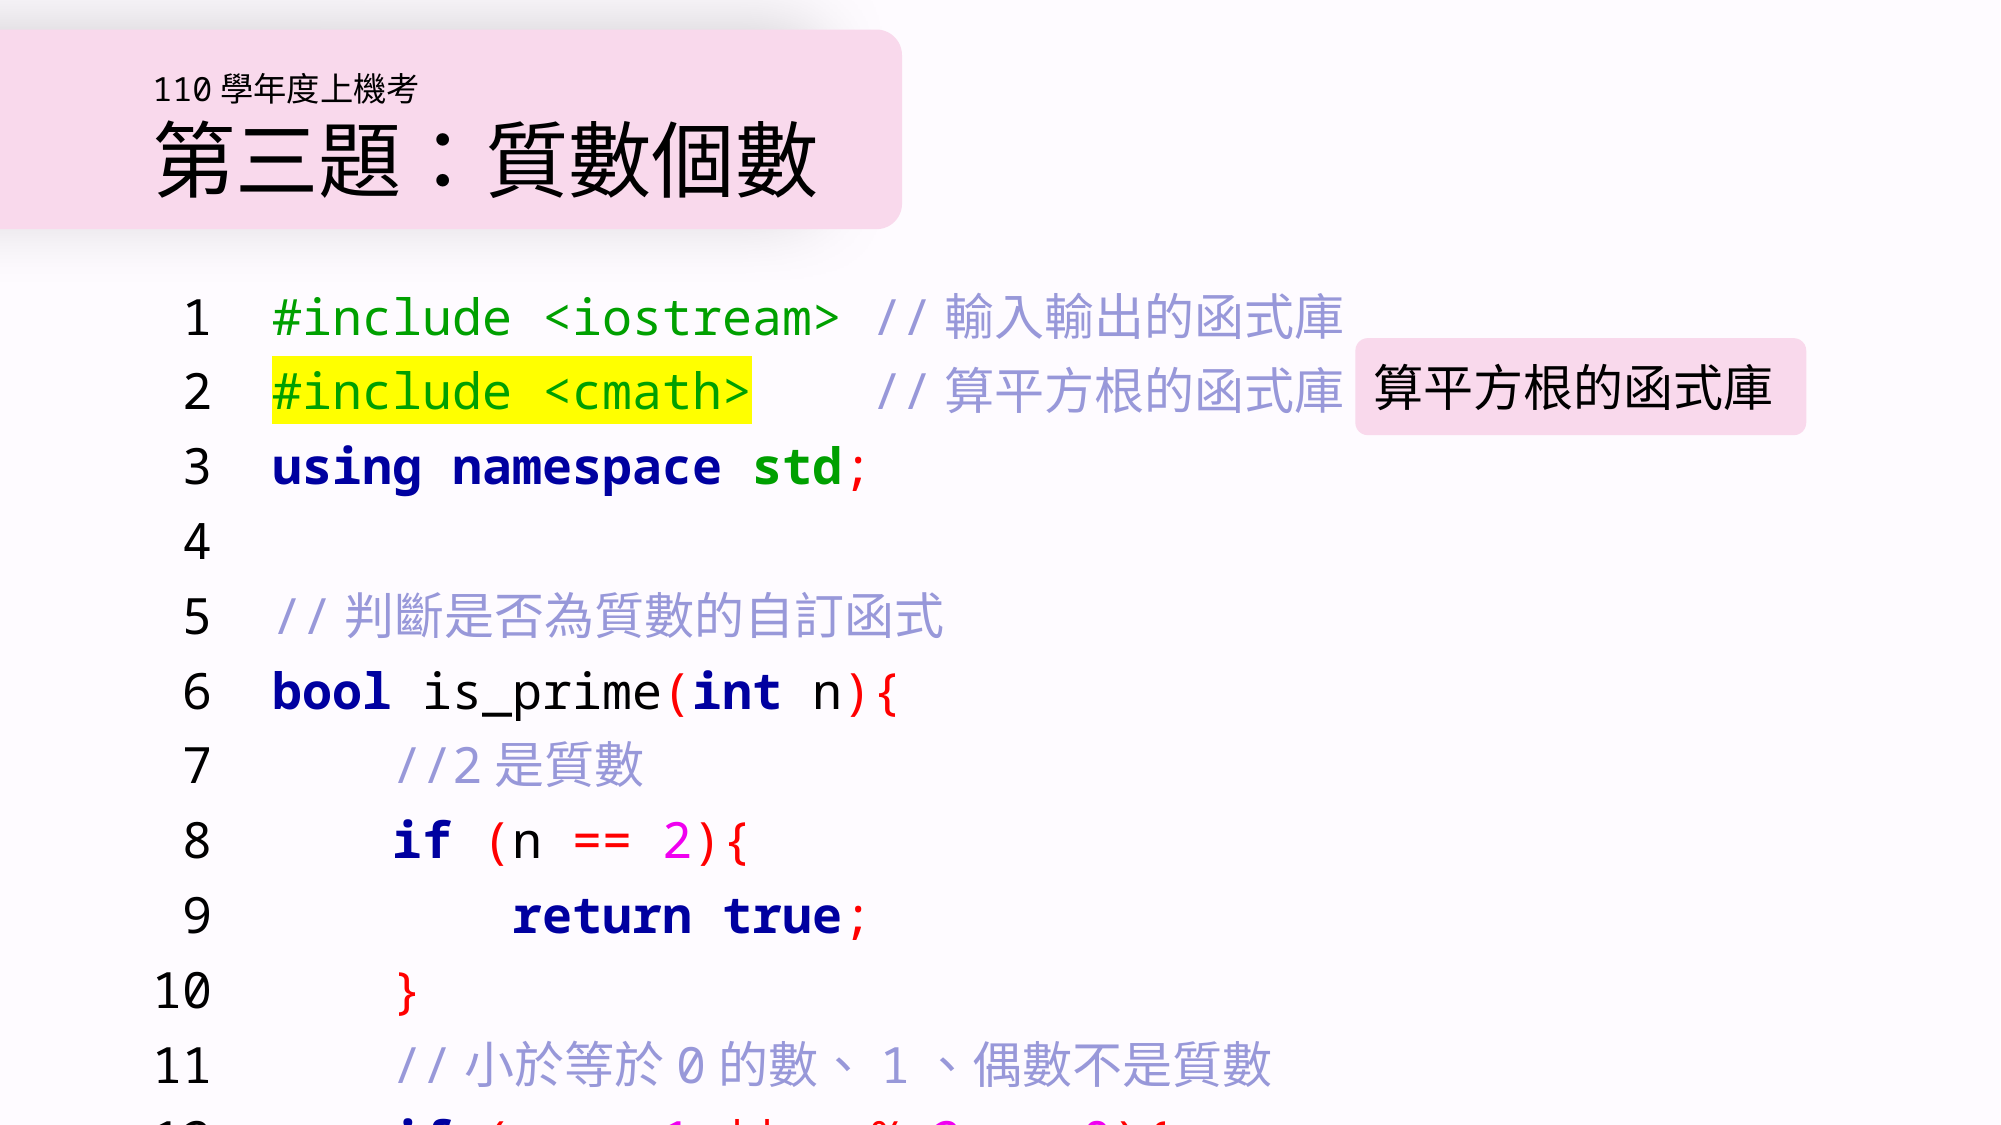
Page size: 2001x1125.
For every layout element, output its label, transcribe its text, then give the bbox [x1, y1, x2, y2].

list 1 #include <iostream> //輸入輸出的函式庫 2 #include <cmath> //算平方根的函式庫 3 using namespace std; 4 5 //判斷是否為質數的自訂函式 6 bool is_prime(int n){ 7 //2是質數 8 if (n == 2){ 9 return true; 10 } 11 //小於等於0的數、1、偶數不是質數 12 if (n <= 1 || n % 2 == 0){ 13 return false; 14 } 15 //讓n取餘 3~根號n 的奇數，判斷是否為其之倍數 16 for (int i = 3; i <= sqrt(n); i+=2){ 17 if (n % i == 0){ 18 return false; 19 } 20 } 21 return true; 22 } 23 24 int main() 25 { 26 int M, N, original_M, //original_M用來記錄未改變的M 27 cnt = 0, //計算範圍內共有多少質數 28 sum = 0; //計算質數的總和 29 30 cin >> M >> N; //讀入範圍 31 32 //確保M<N 33 if (N < M){ 34 //如果M>N，則M和N交換 35 int tmp = M; 36 M = N; 37 N = tmp; 38 } 39 40 //紀錄原來的M至origial_M 41 original_M = M; 42 43 //輸出 44 cout << original_M << " ~ " << N << " 之間是質數的有："; 45 46 //如果M<=2<=N，則M~N之間包含2 47 if (M <= 2 && 2 <= N){ 48 cout << "\n=>\t2,\t"; //輸出2 49 cnt++; //質數個數+1 50 sum += 2; //質數總和+sum 51 M = 3; //使M=3 52 } 53 54 //使M不為偶數 55 if (M % 2 == 0){ //如果M為偶數 56 M++; //M+1 57 } 58 59 //從M開始到N，判斷是否為質數 60 for (int i = M; i <= N; i+=2/*非2偶數不是質數*/){ 61 if (is_prime(i)){ //如果是質數 62 if (cnt % 10 == 0){ //如果輸出超過10個質數或沒有輸出過，就換行並輸出=> 63 cout << "\n=>\t"; 64 } 65 cnt++; //質數個數+1 66 sum += i; //質數總和+i 67 cout << i << ",\t"; //輸出i 68 } 69 } 70 71 cout << "\n\n"; 72 cout << " " << original_M << " ~ " << N << " 之間共有 " << cnt << " 個質數\n\n"; 73 cout << " " << original_M << " ~ " << N << " 之間總和= " << sum << "\n"; 74 75 return 0; 76 } [137, 284, 1973, 1014]
text_box [0, 28, 904, 231]
text_box 算平方根的函式庫 [1354, 337, 1808, 437]
title 110學年度上機考 第三題：質數個數 [137, 59, 1863, 217]
